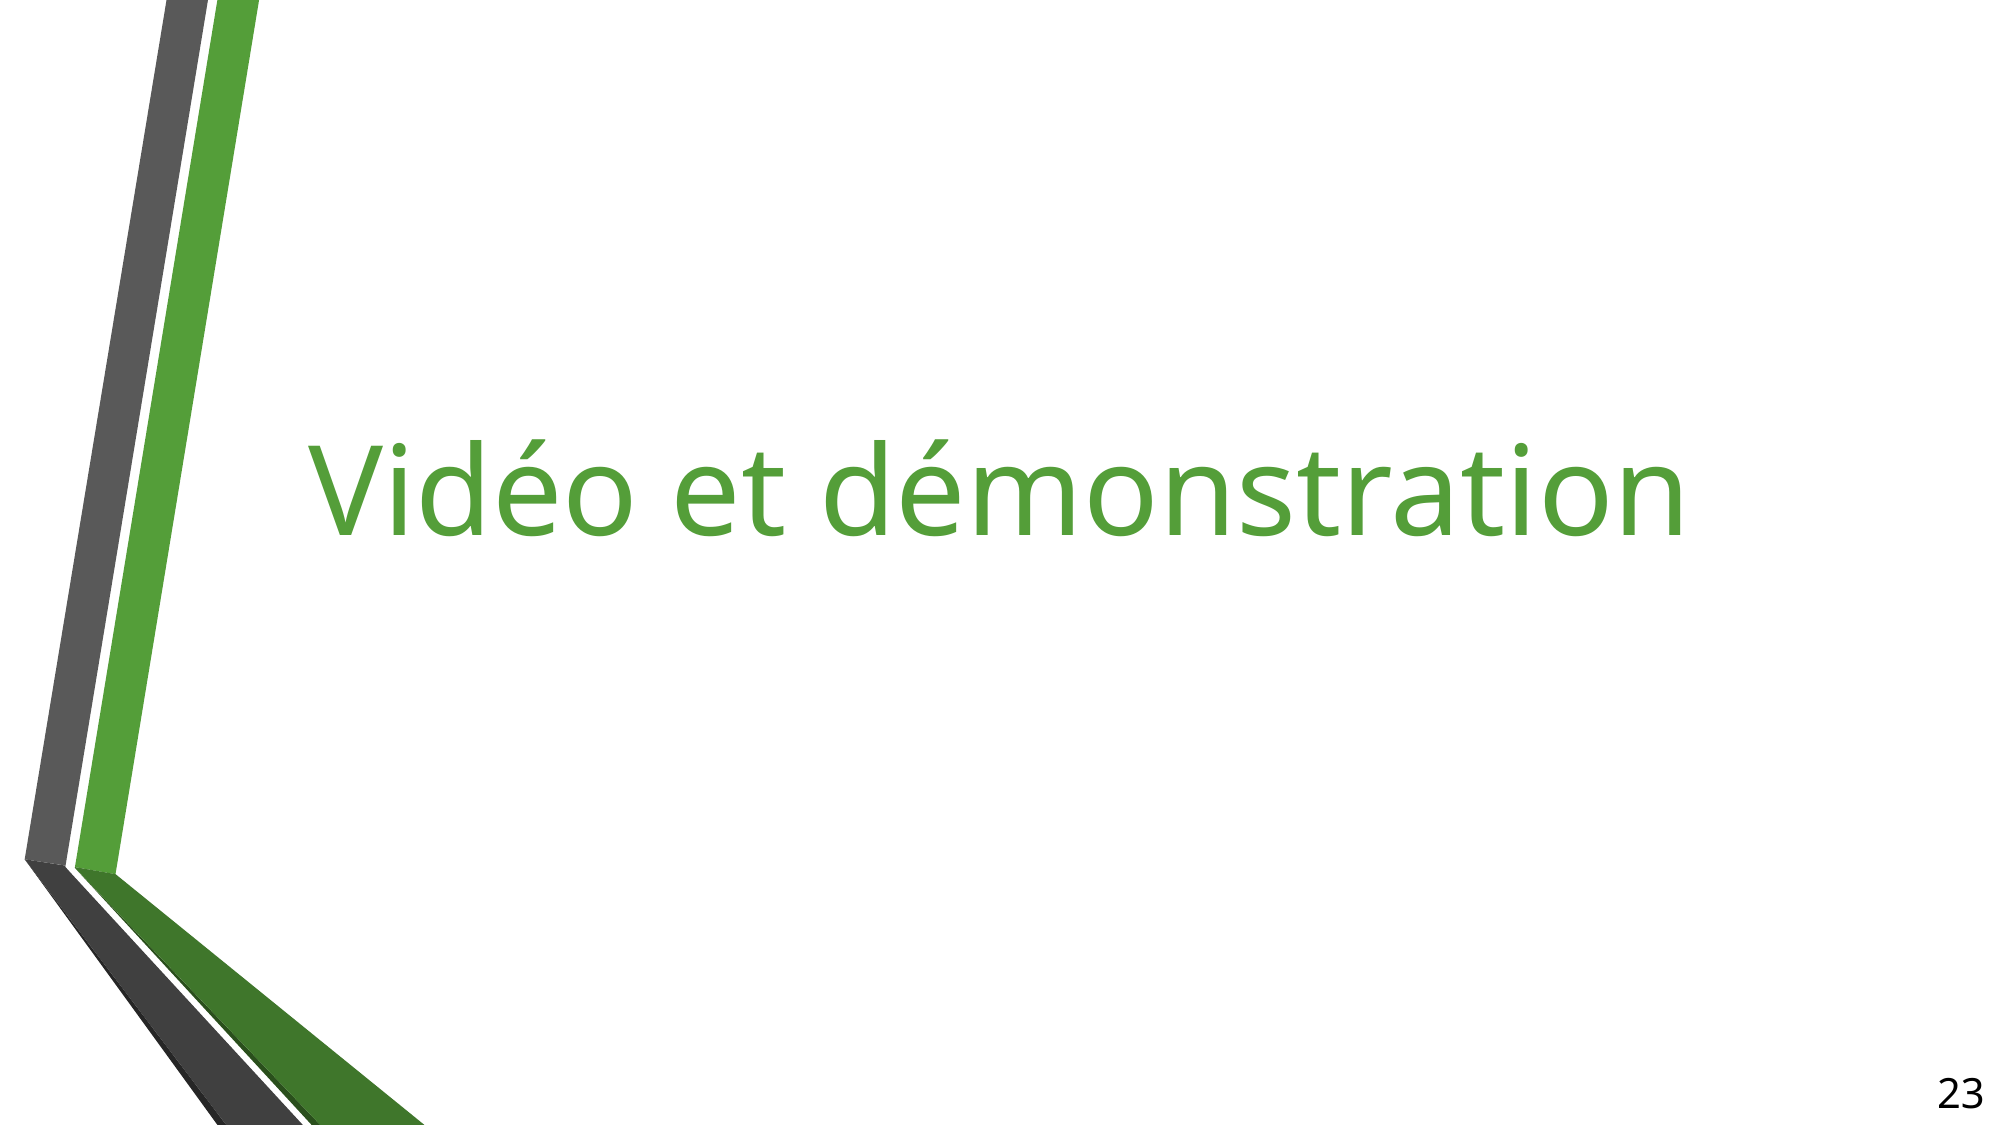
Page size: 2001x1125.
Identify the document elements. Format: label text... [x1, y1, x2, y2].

slide_number 23 [0, 1065, 2000, 1125]
text_box Vidéo et démonstration [270, 403, 1730, 569]
